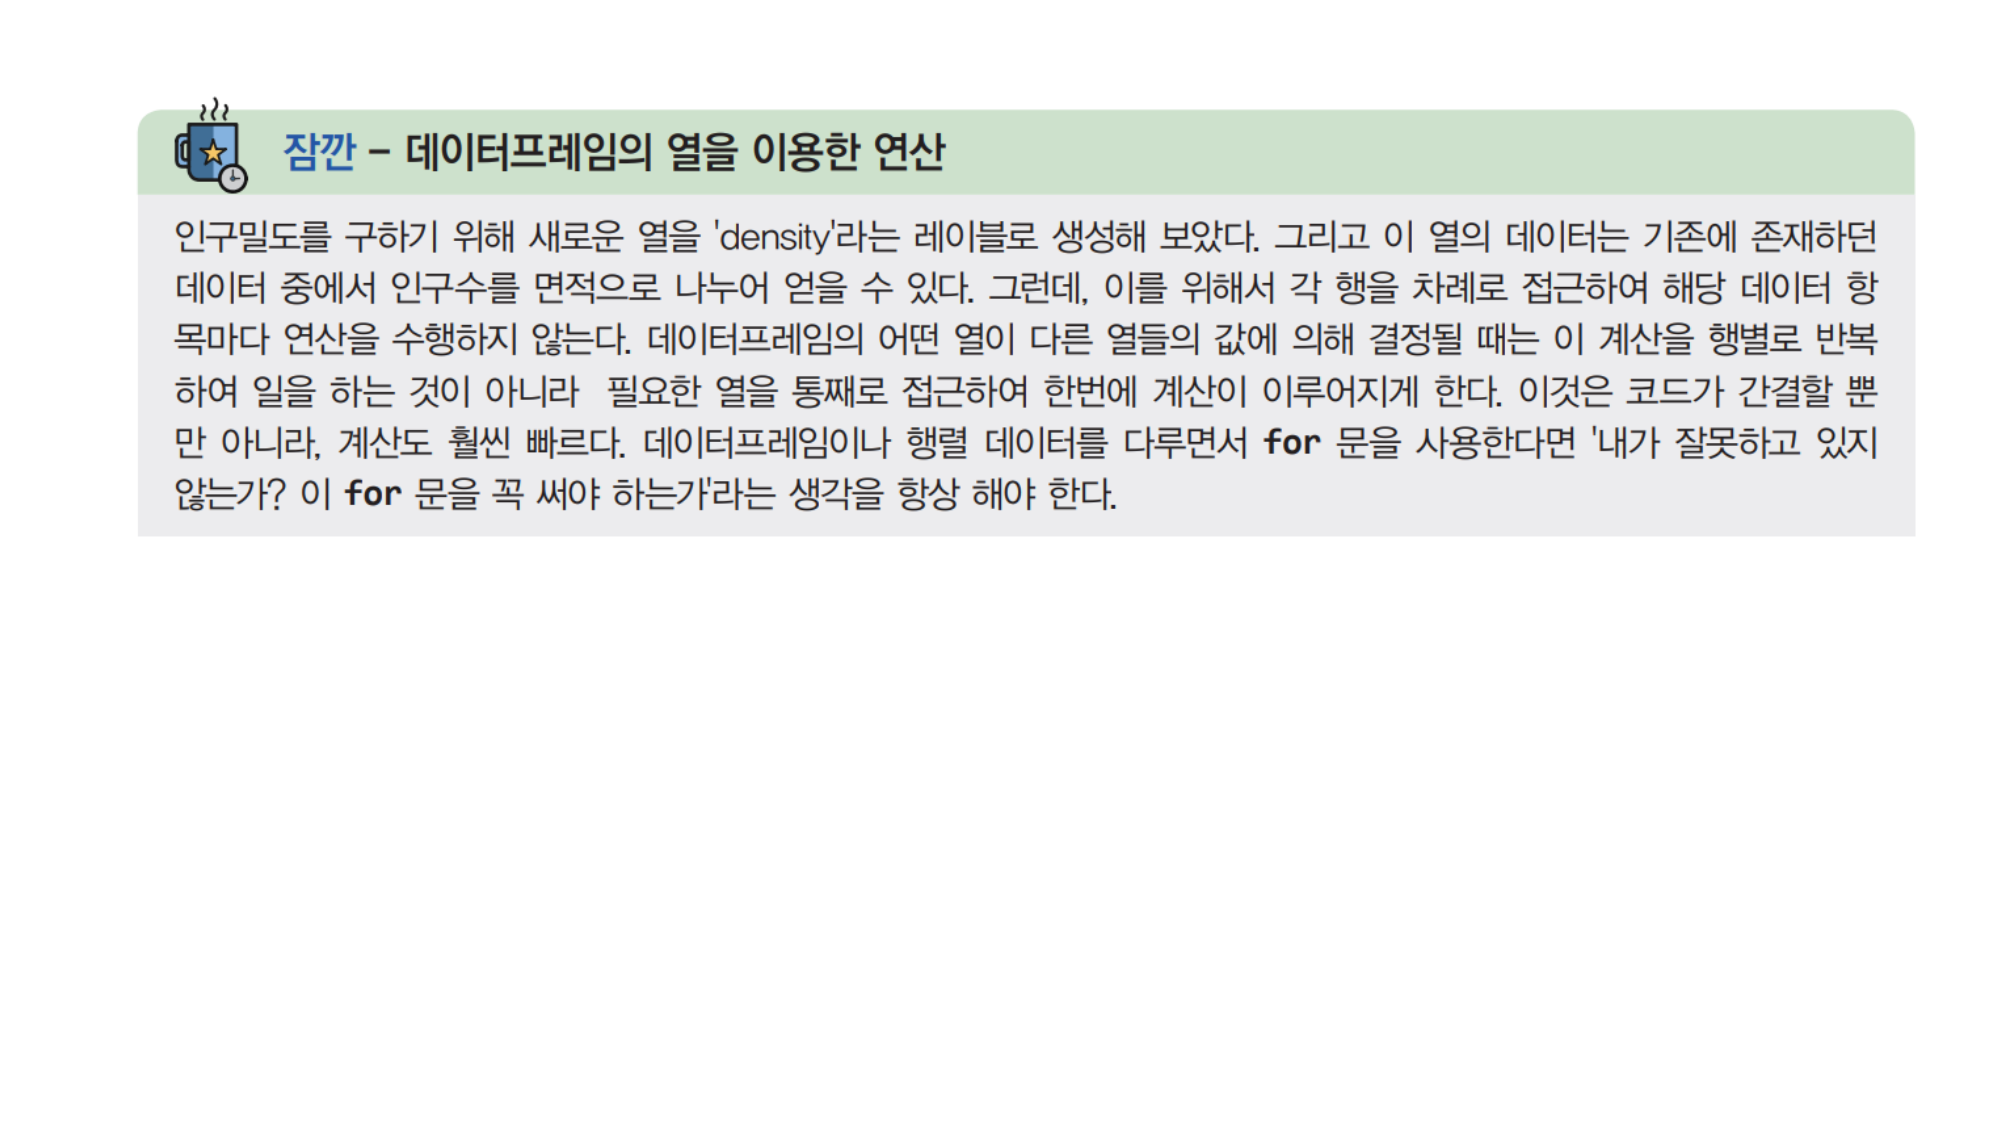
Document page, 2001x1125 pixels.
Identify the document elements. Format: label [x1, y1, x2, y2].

picture [125, 86, 1934, 576]
